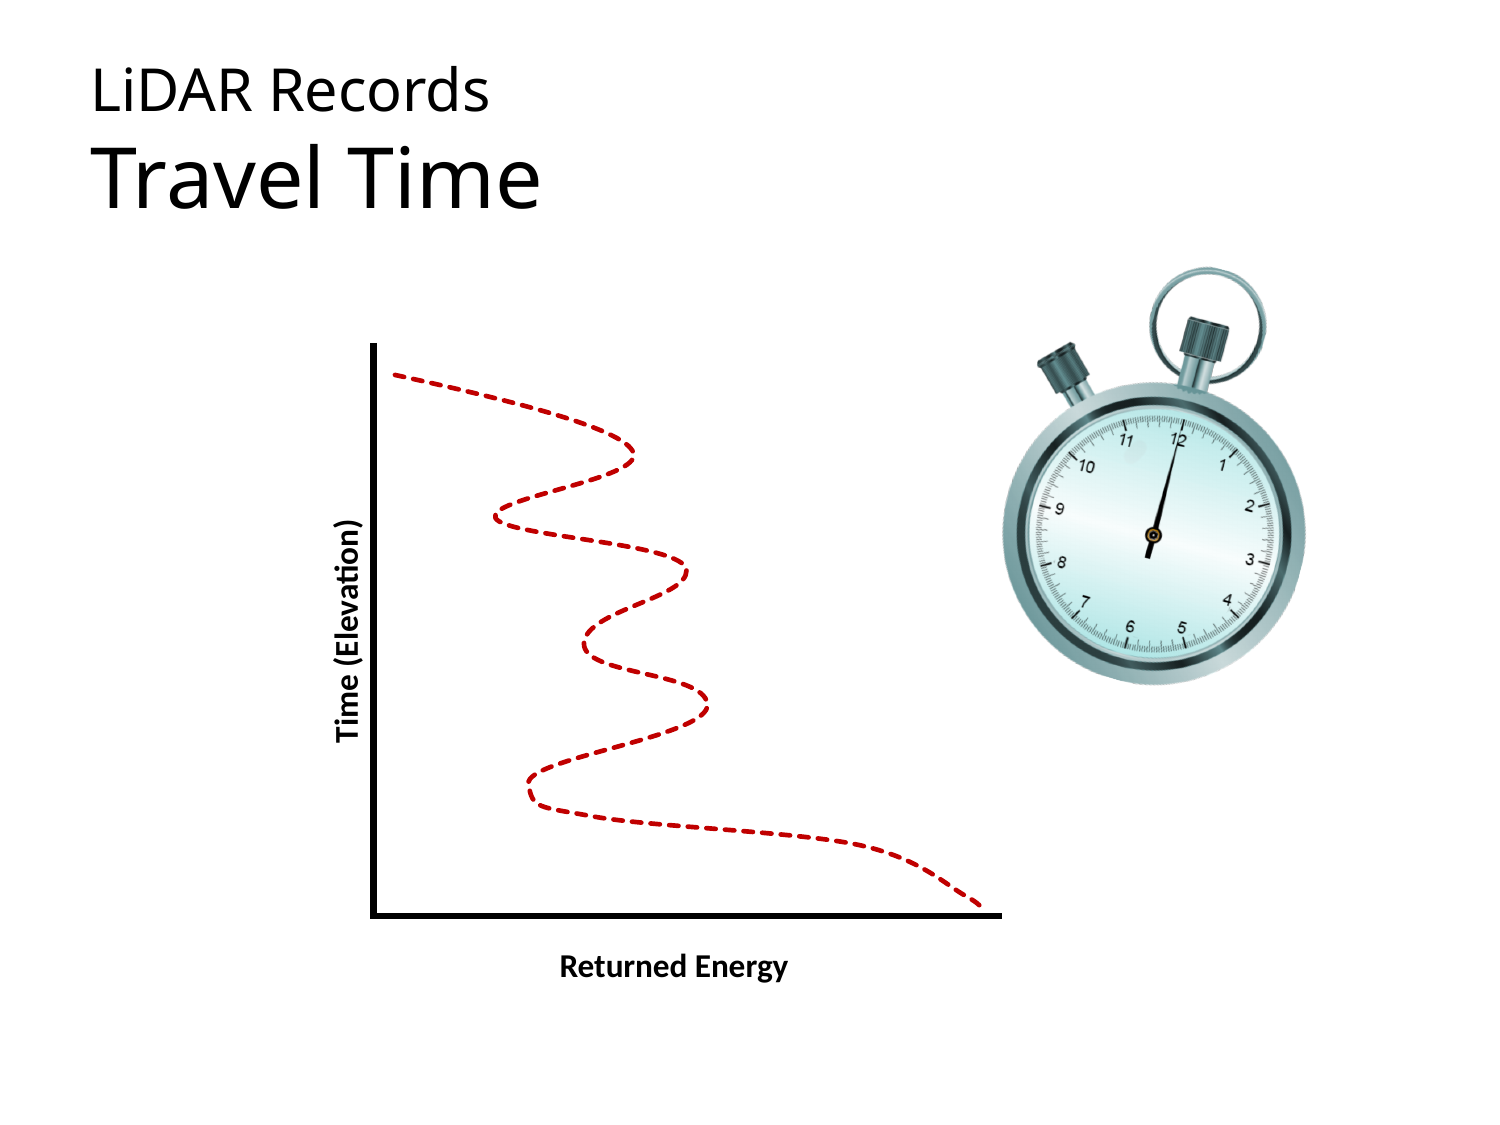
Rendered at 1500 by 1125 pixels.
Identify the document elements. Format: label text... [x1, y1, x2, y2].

text_box Returned Energy [505, 936, 843, 992]
text_box Time (Elevation) [317, 462, 368, 801]
title LiDAR Records Travel Time [75, 45, 1425, 233]
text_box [373, 342, 1003, 920]
picture [1003, 233, 1369, 717]
